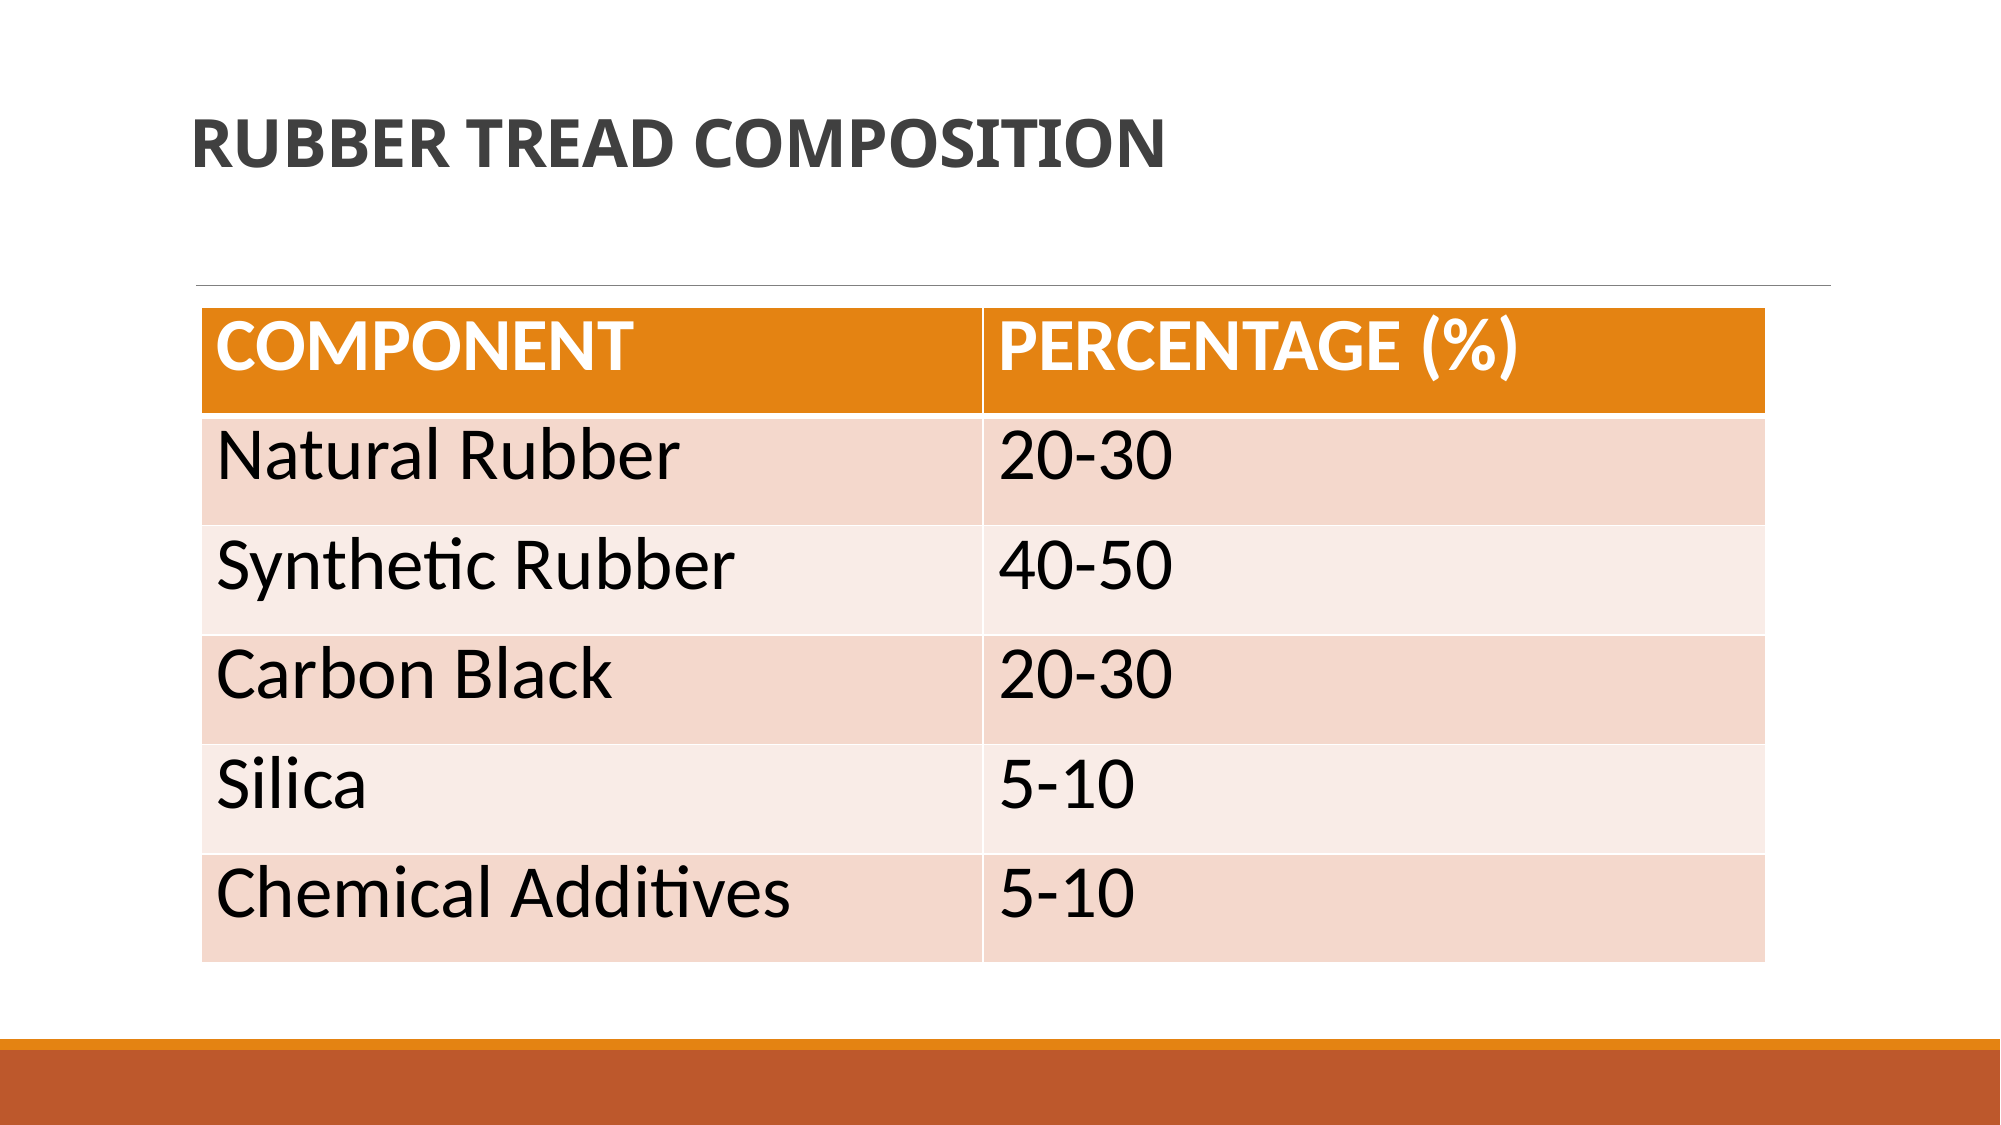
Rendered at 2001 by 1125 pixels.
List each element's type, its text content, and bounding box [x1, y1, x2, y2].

table_cell 20-30 [984, 419, 1765, 525]
table_cell Synthetic Rubber [202, 526, 982, 634]
table_cell 20-30 [984, 636, 1765, 744]
table_header PERCENTAGE (%) [984, 308, 1765, 413]
table_cell Chemical Additives [202, 855, 982, 962]
table_cell Silica [202, 745, 982, 853]
table_cell 5-10 [984, 855, 1765, 962]
table_cell Natural Rubber [202, 419, 982, 525]
table_cell Carbon Black [202, 636, 982, 744]
table_cell 40-50 [984, 526, 1765, 634]
title RUBBER TREAD COMPOSITION [174, 84, 1825, 189]
table_header COMPONENT [202, 308, 982, 413]
table_cell 5-10 [984, 745, 1765, 853]
